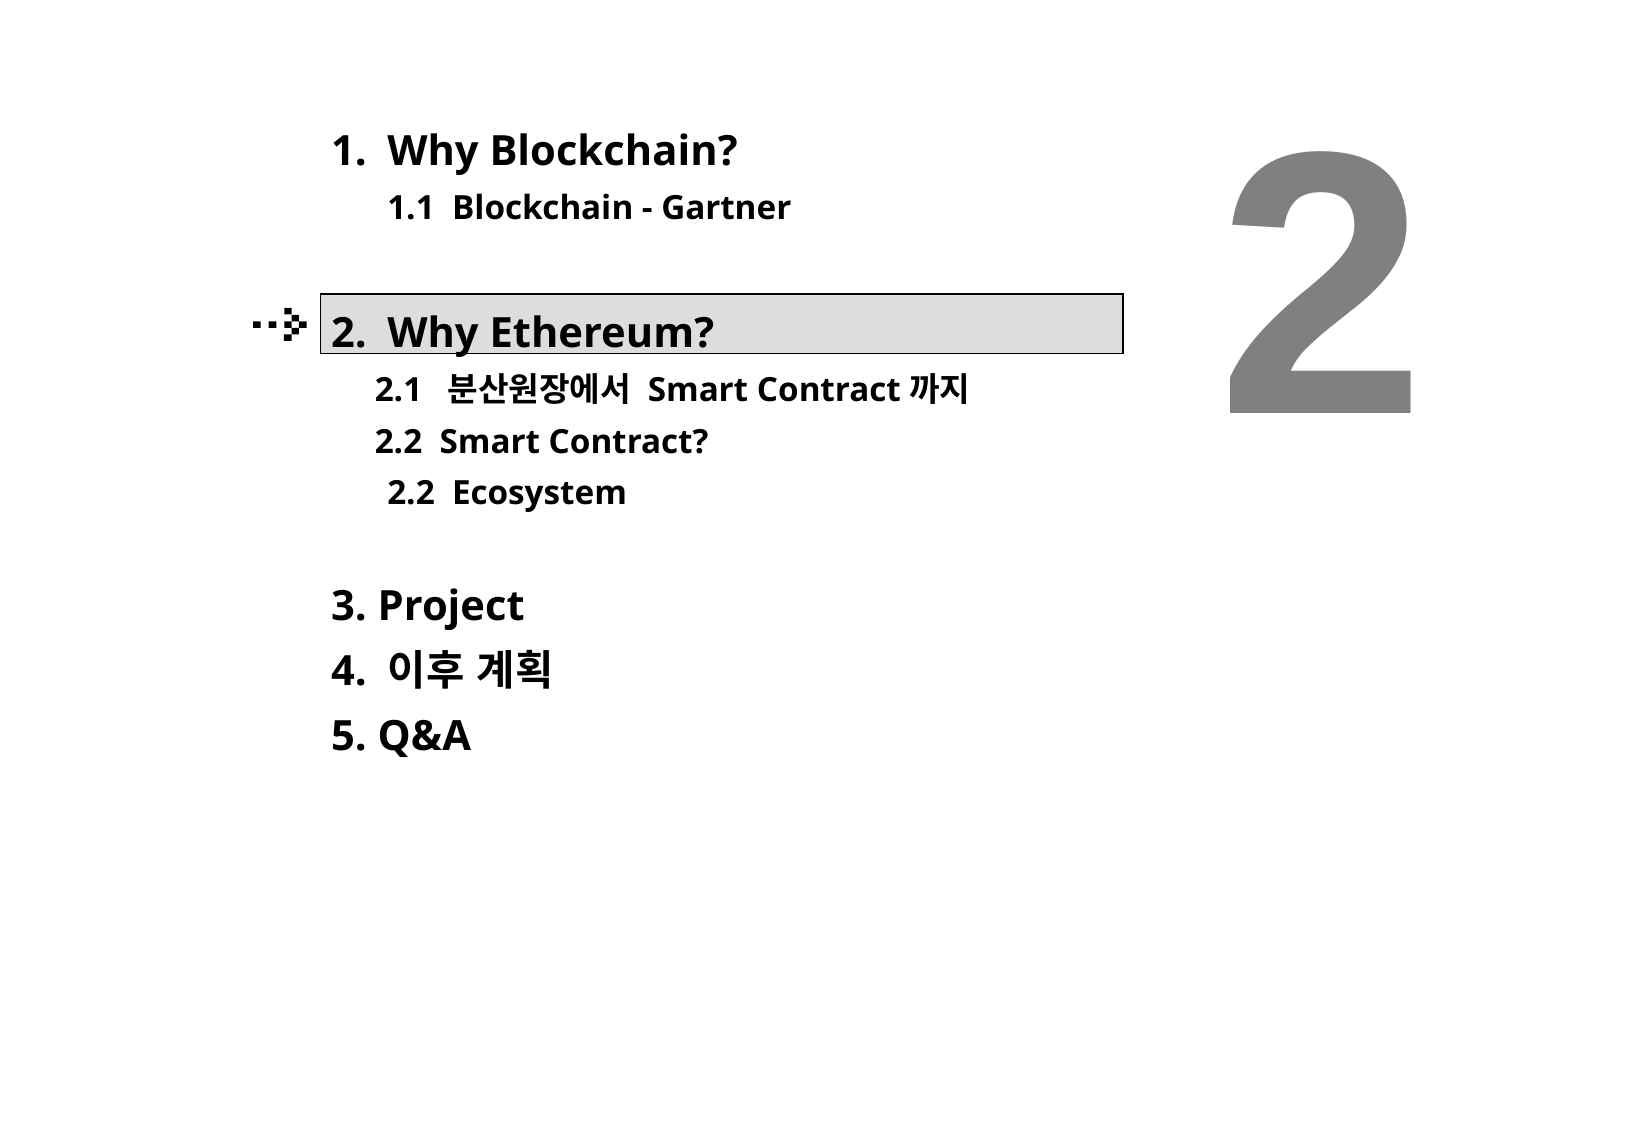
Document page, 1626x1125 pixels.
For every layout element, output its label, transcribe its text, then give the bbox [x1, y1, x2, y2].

text_box Why Blockchain? 1.1 Blockchain - Gartner Why Ethereum? 2.1 분산원장에서 Smart Contract까지 2.2 Smart Contract? 2.2 Ecosystem 3. Project 4. 이후 계획 5. Q&A [316, 101, 1552, 772]
text_box 2 [1217, 38, 1427, 490]
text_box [252, 293, 1124, 354]
